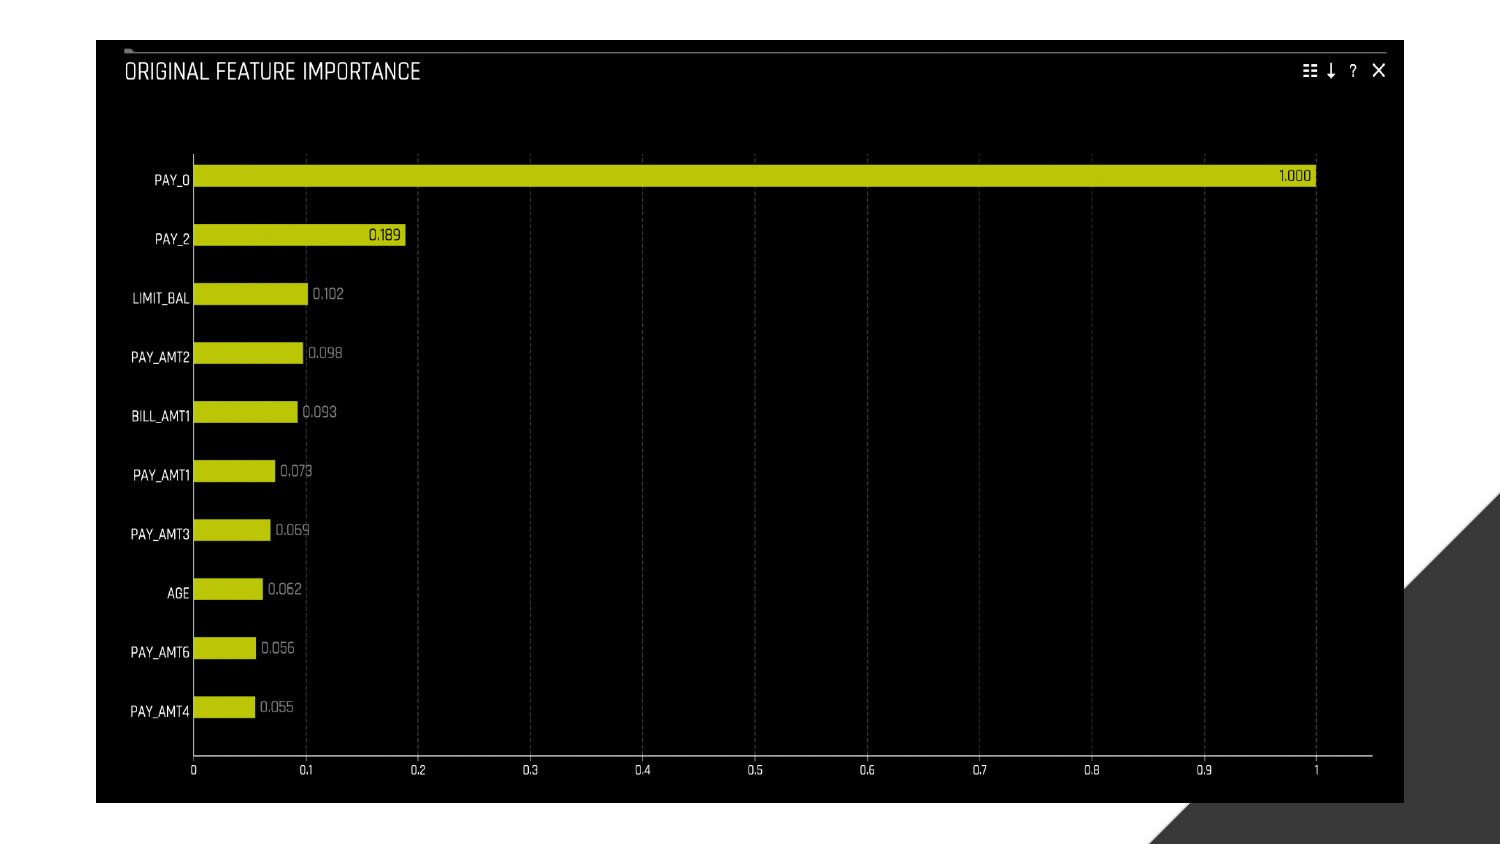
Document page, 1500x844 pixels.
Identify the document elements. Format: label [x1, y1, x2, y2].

picture [96, 40, 1404, 803]
